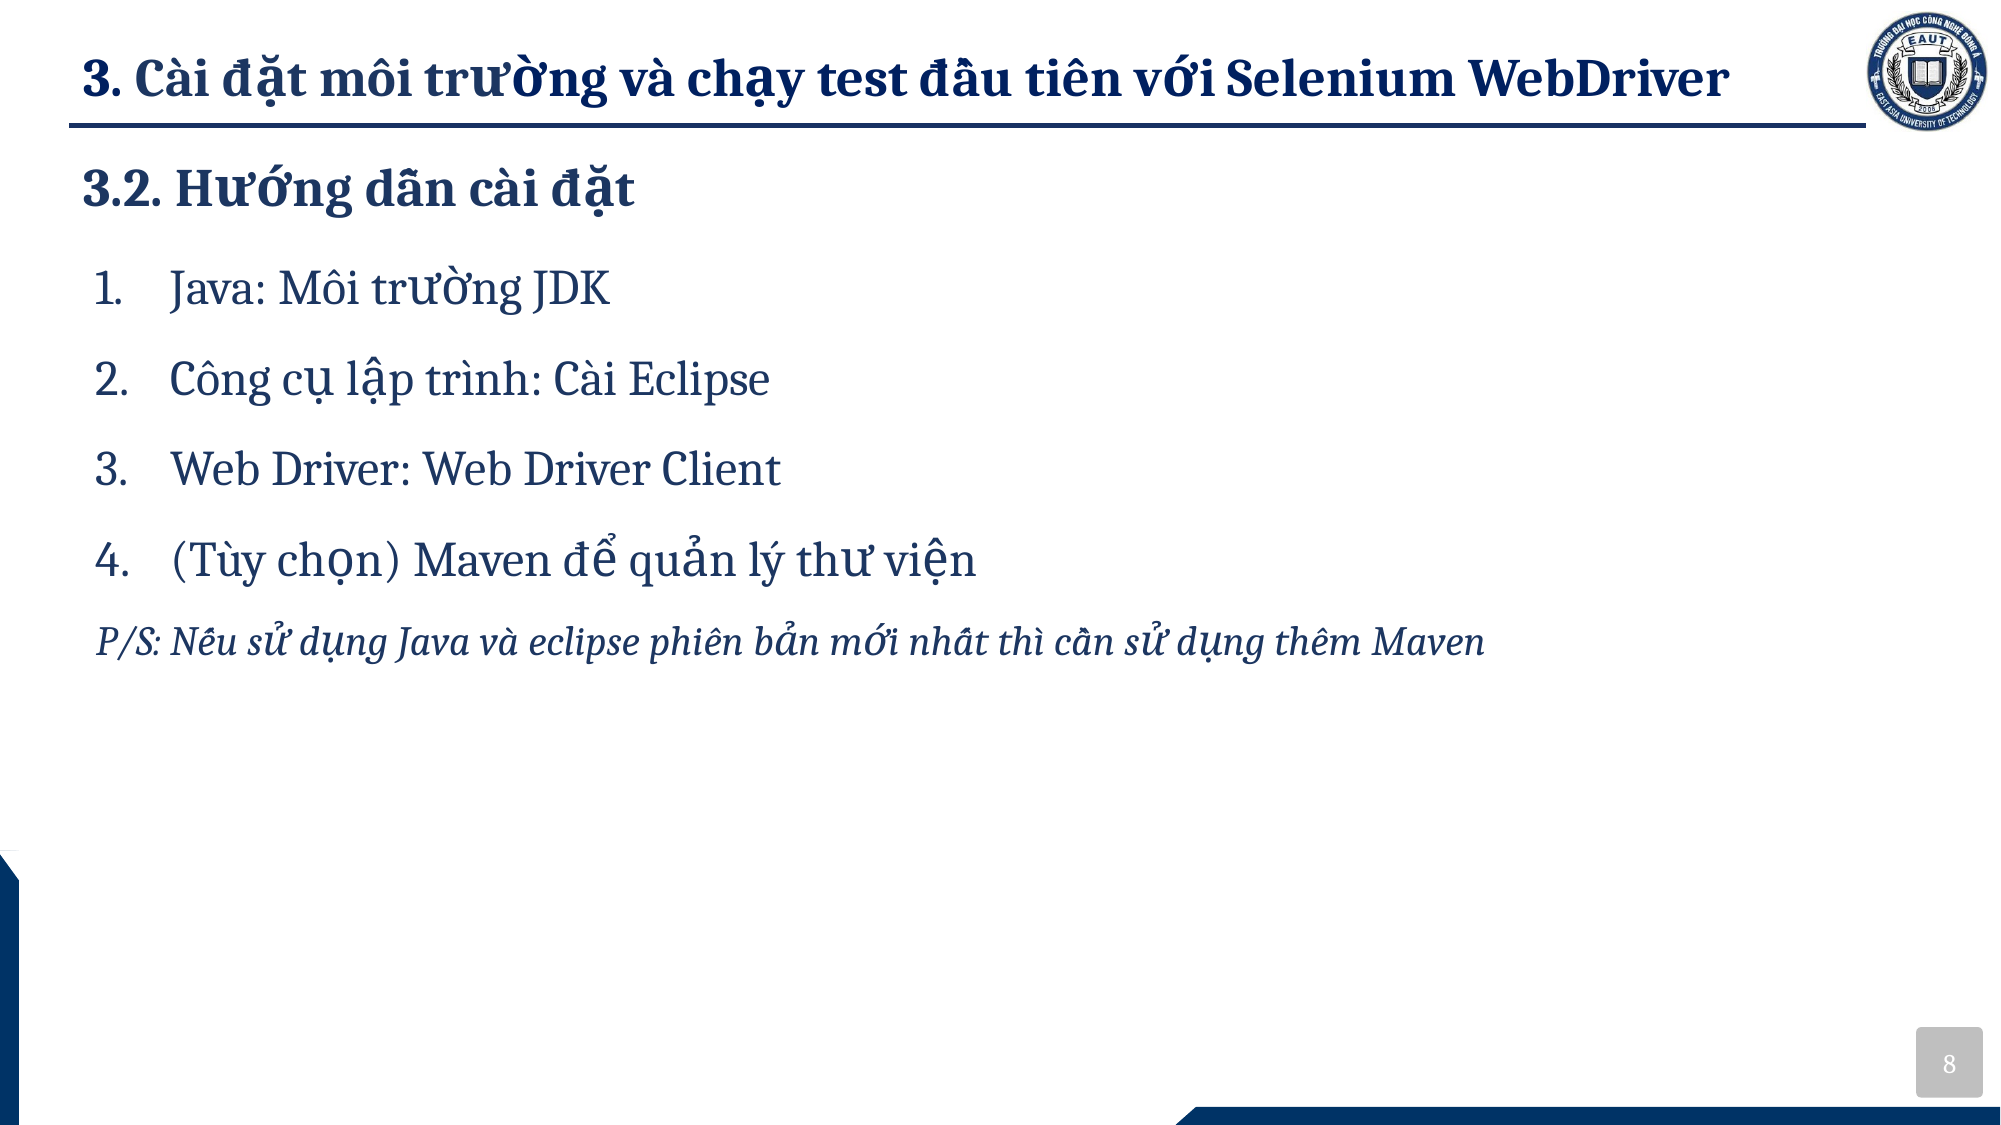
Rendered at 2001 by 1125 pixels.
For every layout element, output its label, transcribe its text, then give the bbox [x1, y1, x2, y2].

picture [1866, 11, 1988, 132]
list Java: Môi trường JDK Công cụ lập trình: Cài Eclipse Web Driver: Web Driver Client (Tùy chọn) Maven để quản lý thư viện P/S: Nếu sử dụng Java và eclipse phiên bản mới nhất thì cần sử dụng thêm Maven [81, 229, 1902, 930]
text_box 3.2. Hướng dẫn cài đặt [68, 144, 1902, 225]
title 3. Cài đặt môi trường và chạy test đầu tiên với Selenium WebDriver [68, 37, 1769, 114]
